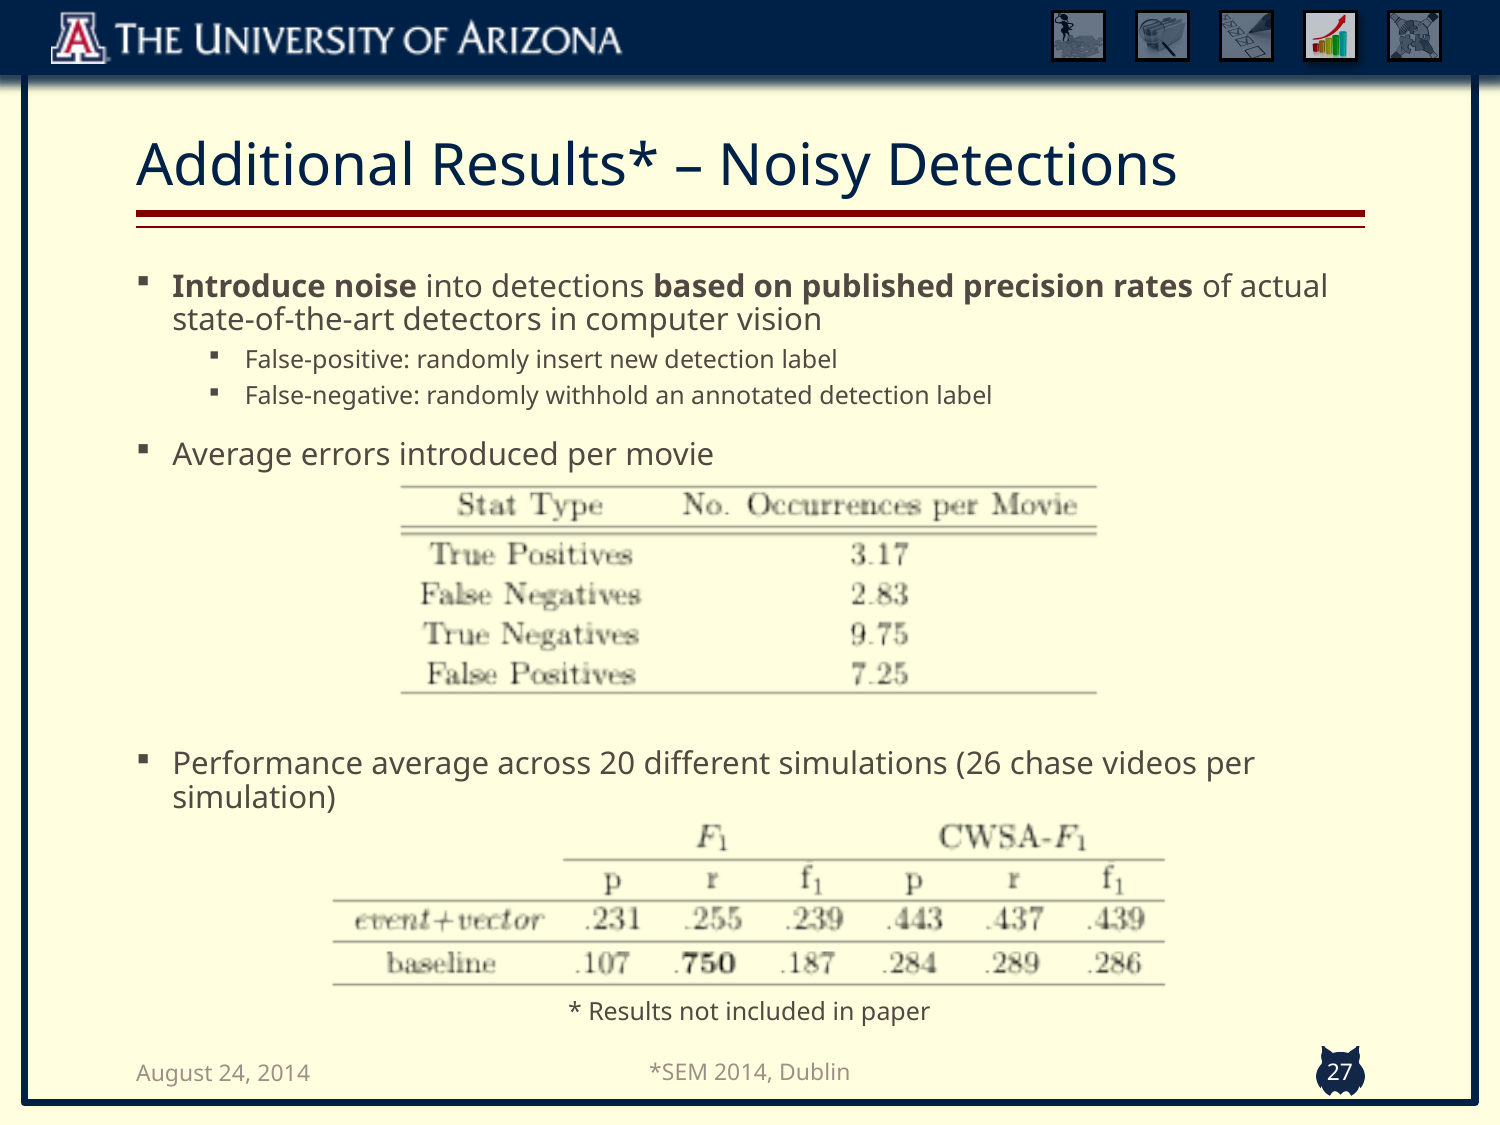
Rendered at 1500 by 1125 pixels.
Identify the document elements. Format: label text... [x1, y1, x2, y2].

text_box * Results not included in paper [135, 987, 1364, 1033]
list Introduce noise into detections based on published precision rates of actual state-of-the-art detectors in computer vision False-positive: randomly insert new detection label False-negative: randomly withhold an annotated detection label Average errors introduced per movie Performance average across 20 different simulations (26 chase videos per simulation) [135, 262, 1364, 827]
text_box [1053, 13, 1439, 59]
picture [330, 815, 1170, 948]
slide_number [135, 1042, 361, 1103]
title Additional Results* – Noisy Detections [136, 78, 1365, 206]
picture [330, 951, 1170, 988]
footer *SEM 2014, Dublin [361, 1042, 1139, 1103]
slide_number 27 [1316, 1042, 1364, 1103]
picture [51, 11, 625, 64]
picture [398, 483, 1102, 699]
